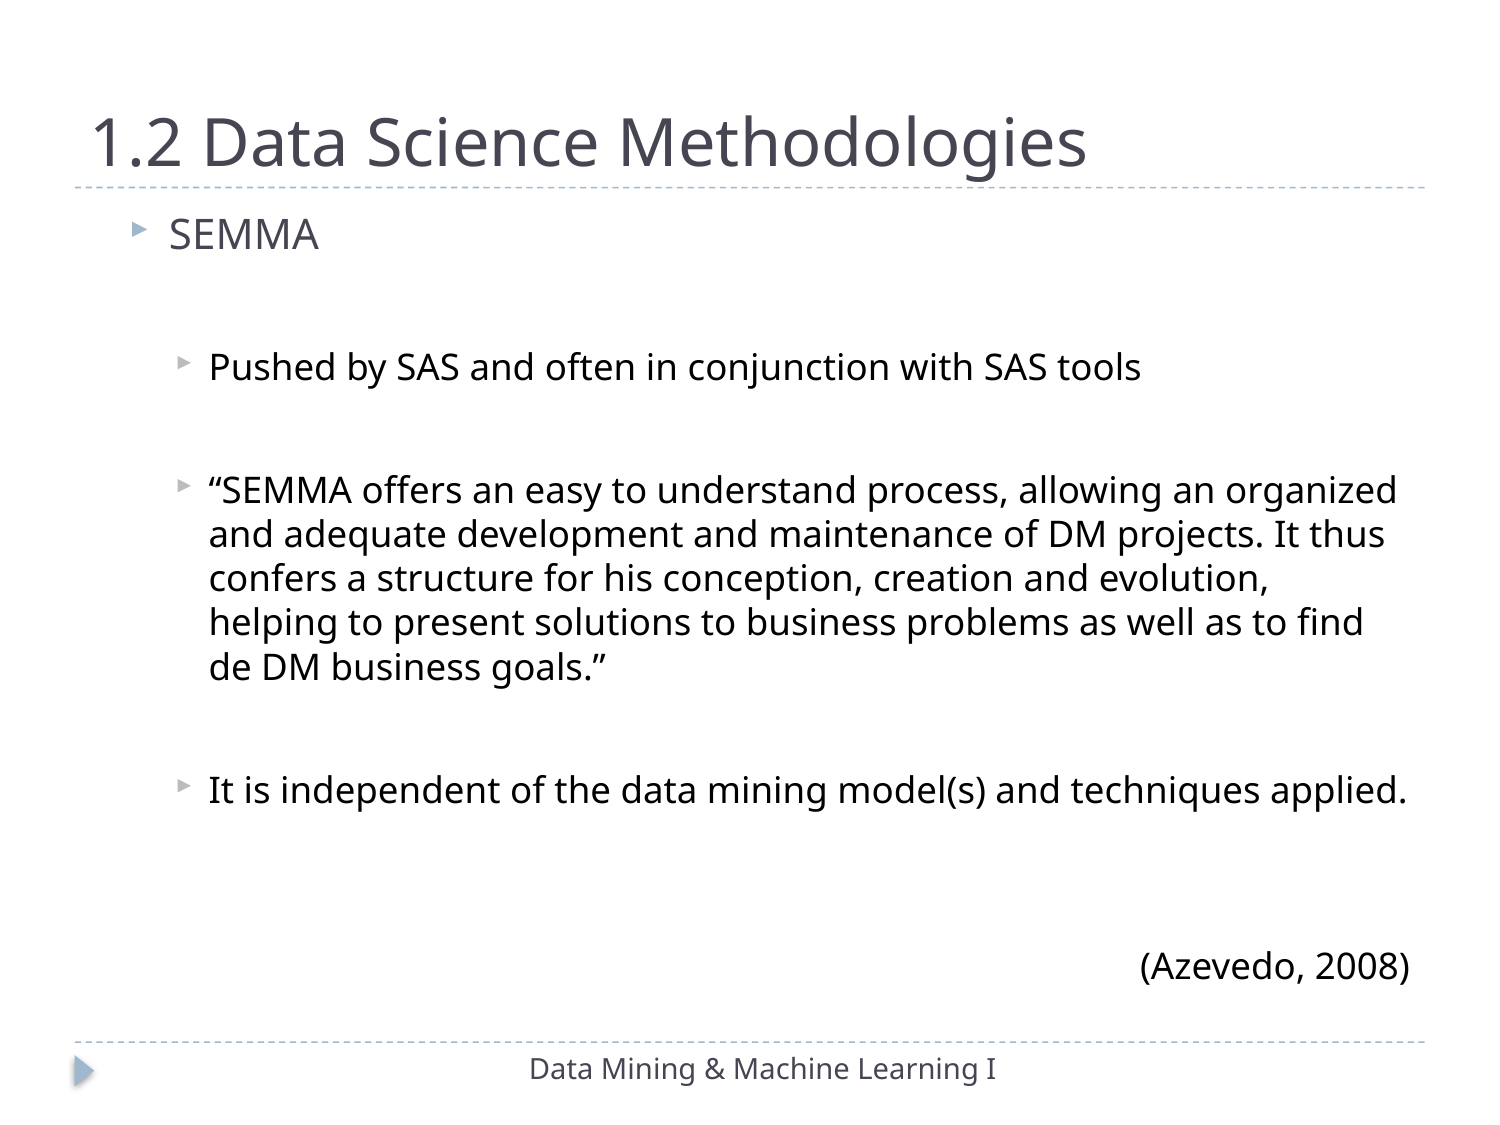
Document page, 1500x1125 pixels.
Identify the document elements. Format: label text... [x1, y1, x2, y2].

list SEMMA Pushed by SAS and often in conjunction with SAS tools “SEMMA offers an easy to understand process, allowing an organized and adequate development and maintenance of DM projects. It thus confers a structure for his conception, creation and evolution, helping to present solutions to business problems as well as to find de DM business goals.” It is independent of the data mining model(s) and techniques applied. (Azevedo, 2008) [75, 200, 1425, 1043]
title 1.2 Data Science Methodologies [75, 24, 1425, 188]
footer Data Mining & Machine Learning I [475, 1042, 1051, 1103]
